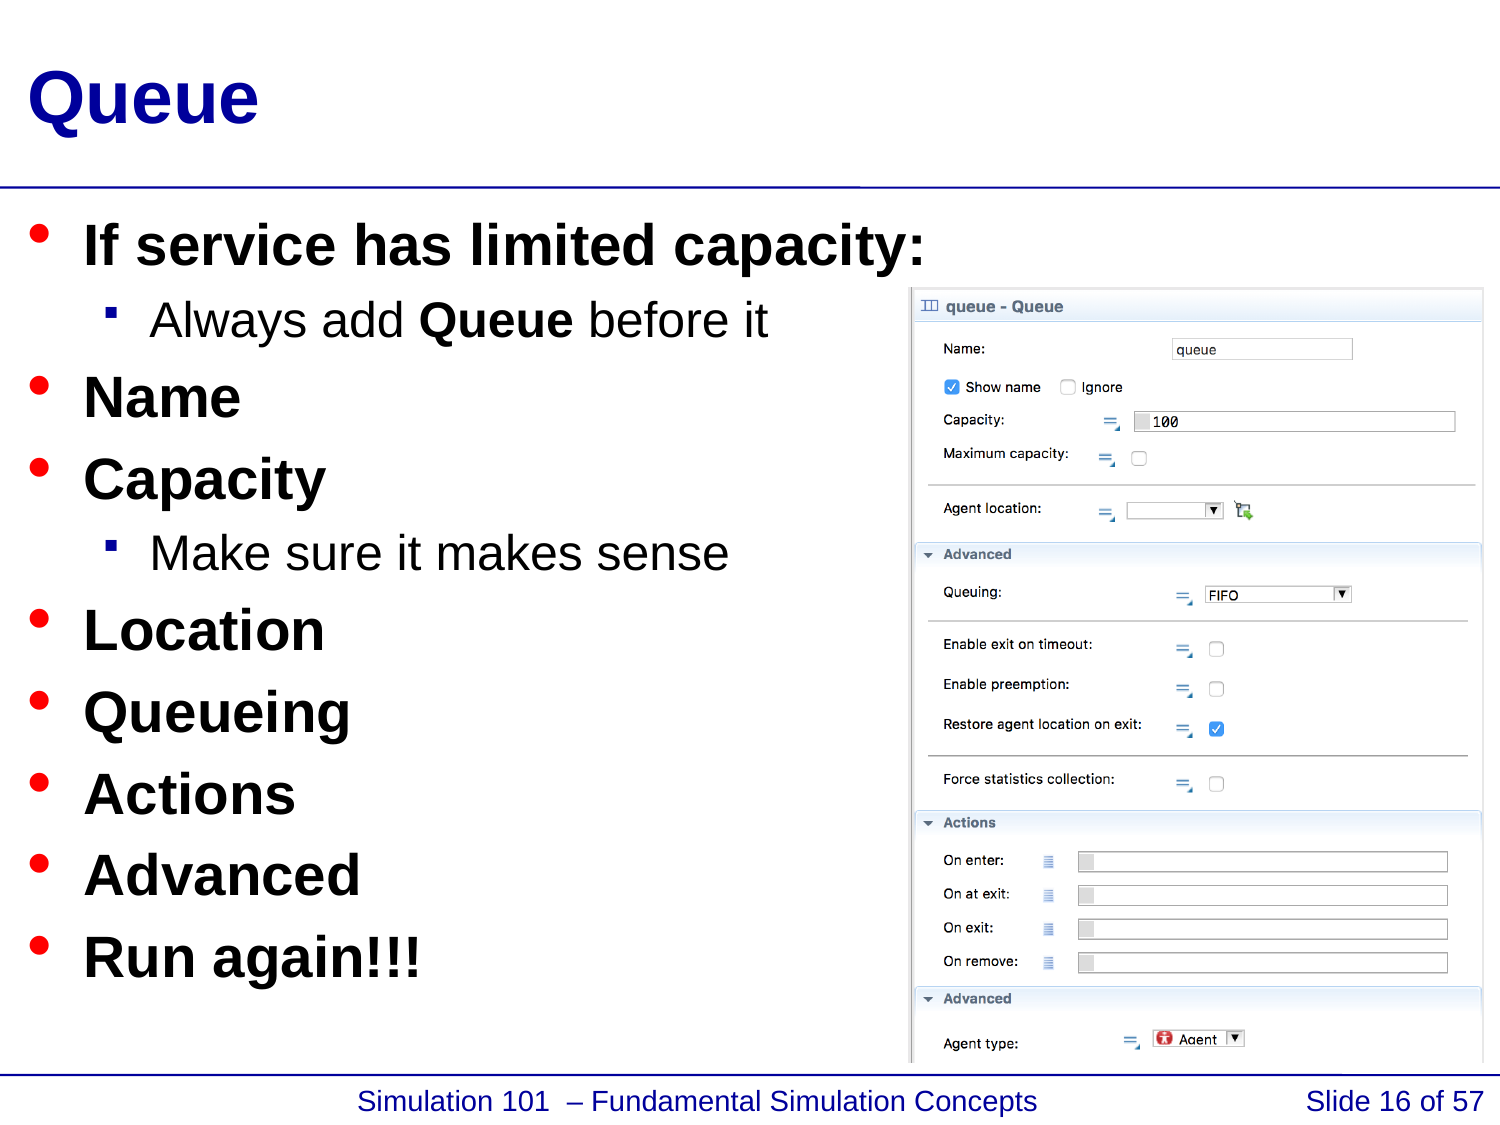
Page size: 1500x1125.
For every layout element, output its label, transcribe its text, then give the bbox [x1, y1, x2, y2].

footer Simulation 101 – Fundamental Simulation Concepts [488, 1074, 1088, 1125]
picture [907, 287, 1484, 1063]
title Queue [12, 12, 1488, 175]
slide_number Slide 16 of 57 [1249, 1074, 1500, 1125]
slide_number [37, 1074, 488, 1125]
list If service has limited capacity: Always add Queue before it Name Capacity Make sure it makes sense Location Queueing Actions Advanced Run again!!! [12, 200, 1488, 1063]
